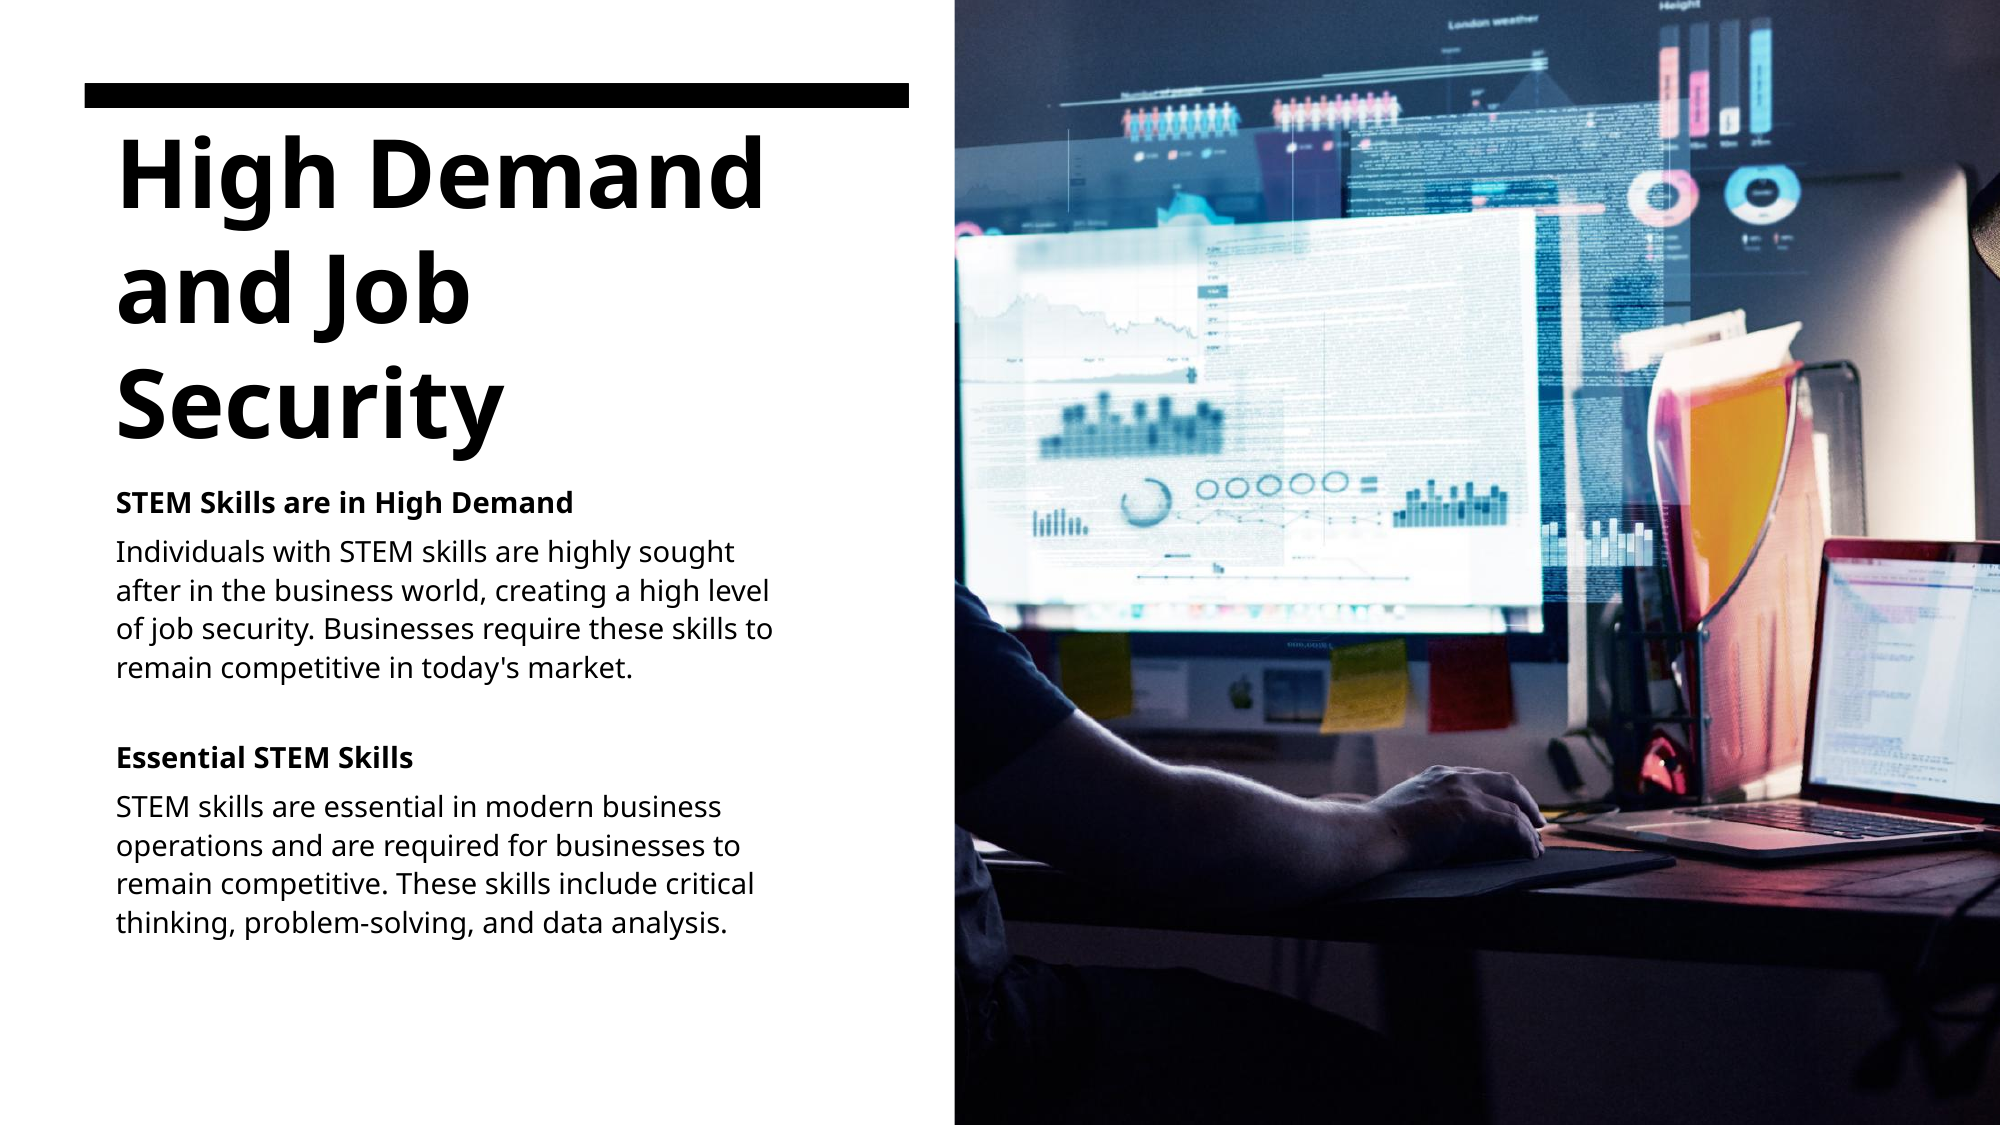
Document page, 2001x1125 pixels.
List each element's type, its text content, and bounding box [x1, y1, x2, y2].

list STEM Skills are in High Demand Individuals with STEM skills are highly sought after in the business world, creating a high level of job security. Businesses require these skills to remain competitive in today's market. Essential STEM Skills STEM skills are essential in modern business operations and are required for businesses to remain competitive. These skills include critical thinking, problem-solving, and data analysis. [100, 473, 817, 1035]
title High Demand and Job Security [100, 98, 817, 465]
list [954, 0, 2000, 1125]
